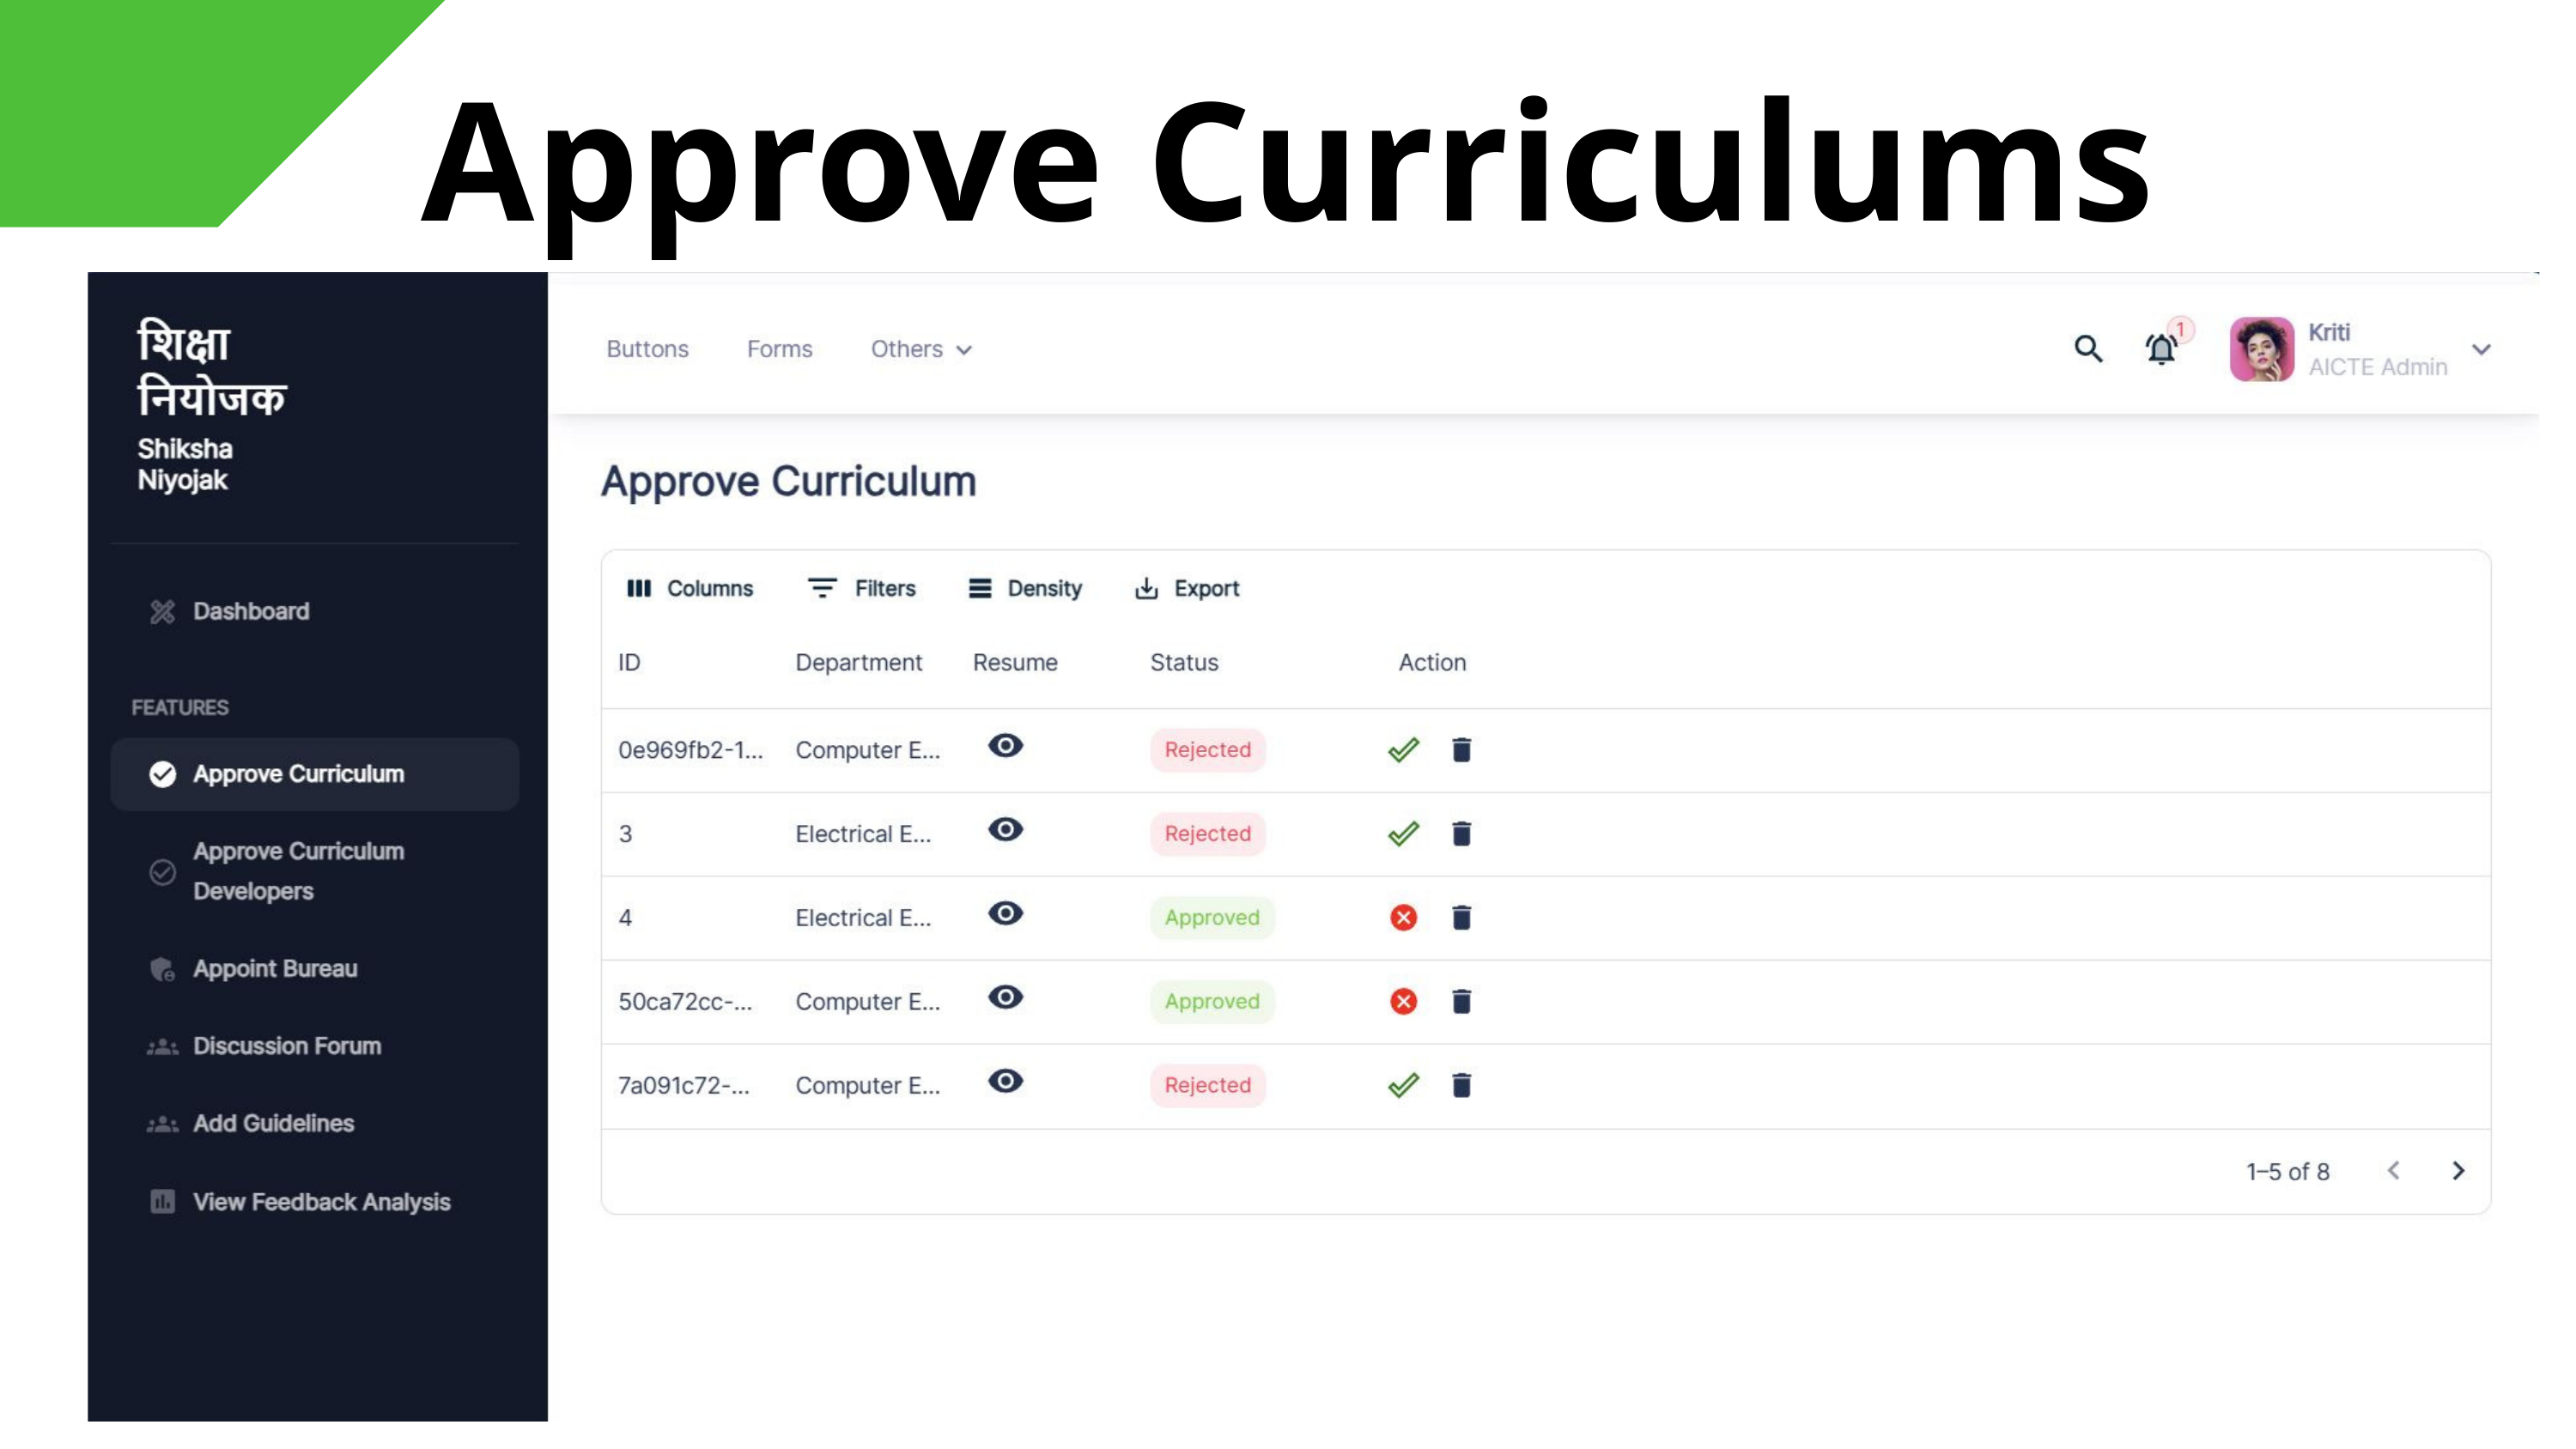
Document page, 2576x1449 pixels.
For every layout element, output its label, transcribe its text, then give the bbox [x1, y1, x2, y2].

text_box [0, 0, 446, 227]
text_box Approve Curriculums [368, 23, 2208, 254]
text_box [88, 272, 2540, 1422]
